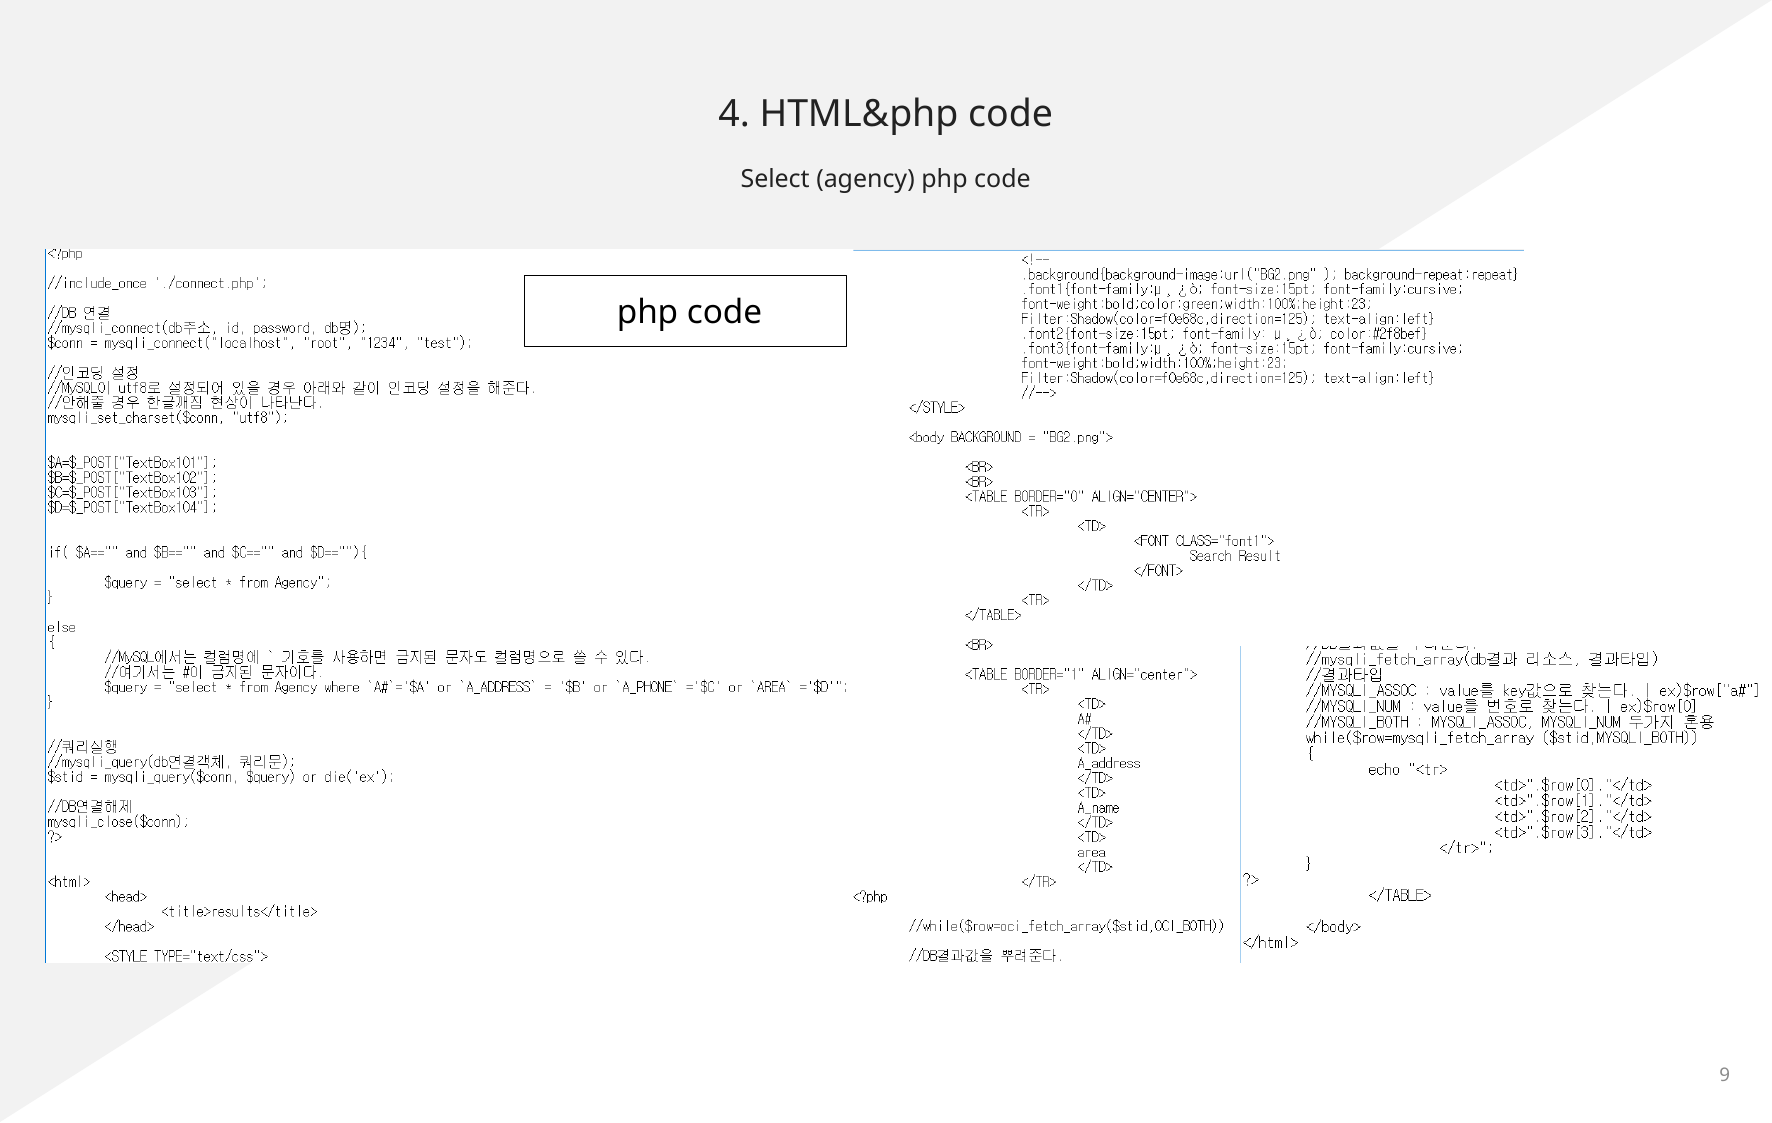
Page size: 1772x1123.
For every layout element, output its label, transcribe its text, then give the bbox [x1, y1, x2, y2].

text_box Select (agency) php code [47, 147, 1725, 193]
slide_number 8 [1334, 1045, 1749, 1106]
text_box 4. HTML&php code [47, 66, 1725, 135]
picture [44, 249, 1772, 963]
